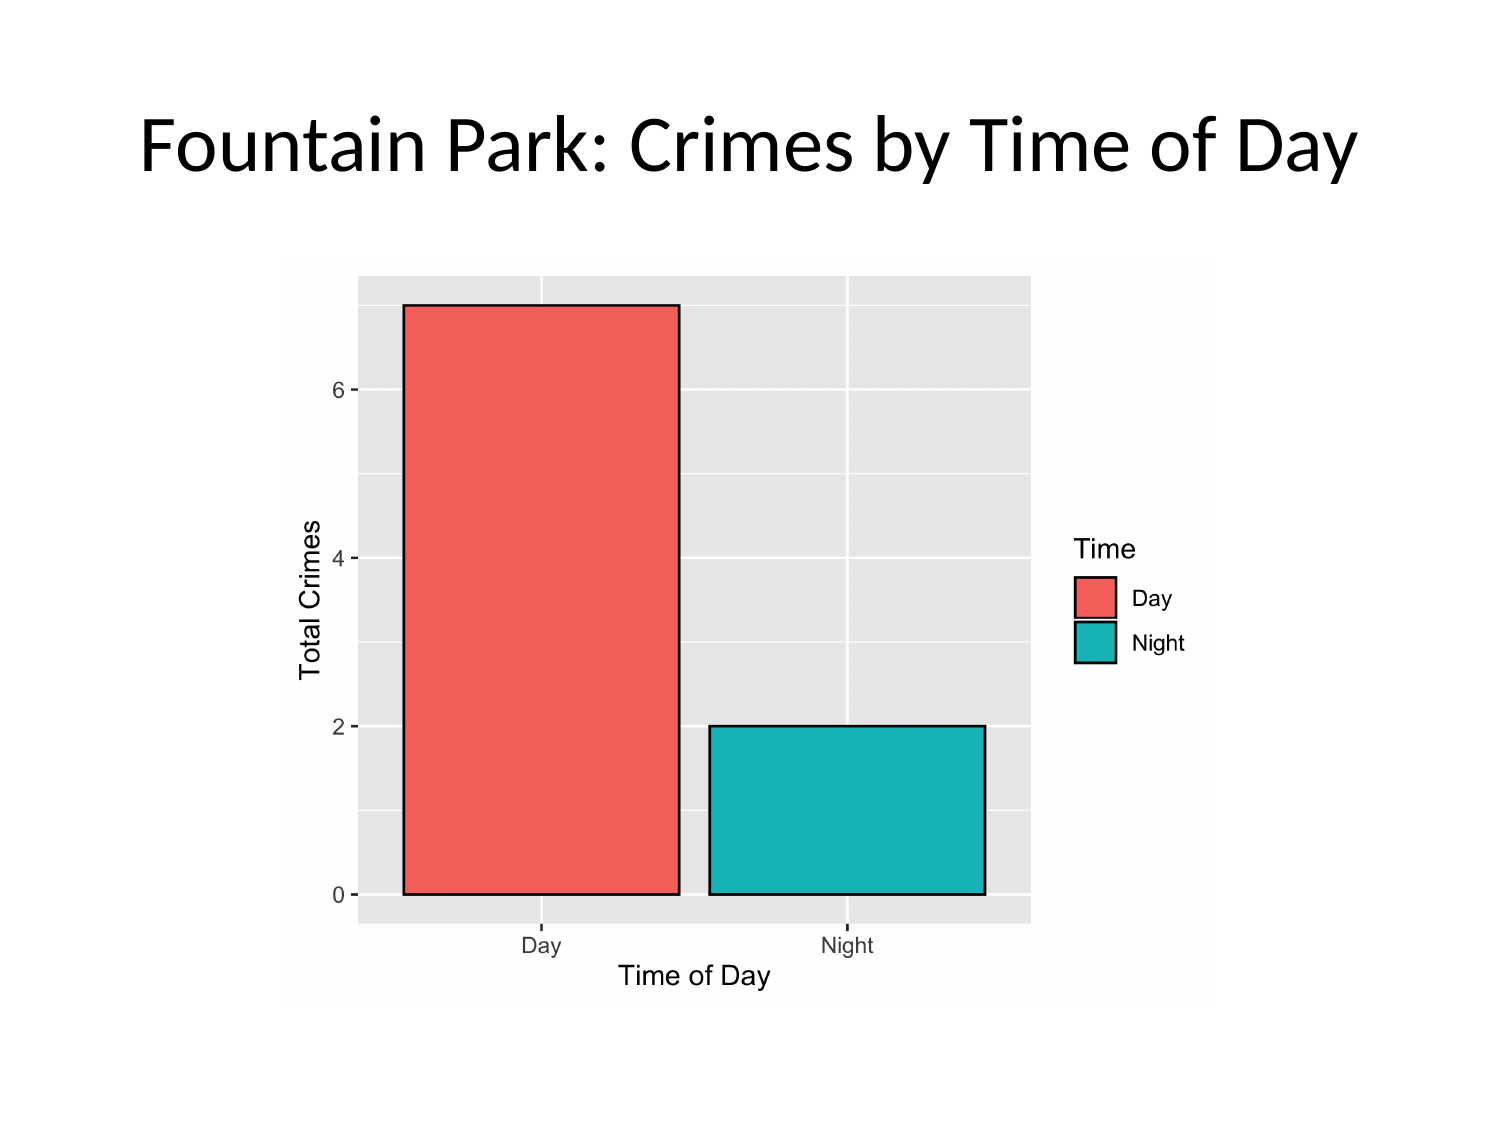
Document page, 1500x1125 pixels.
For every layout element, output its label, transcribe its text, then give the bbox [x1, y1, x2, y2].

title Fountain Park: Crimes by Time of Day [75, 45, 1425, 233]
picture [285, 262, 1213, 1005]
